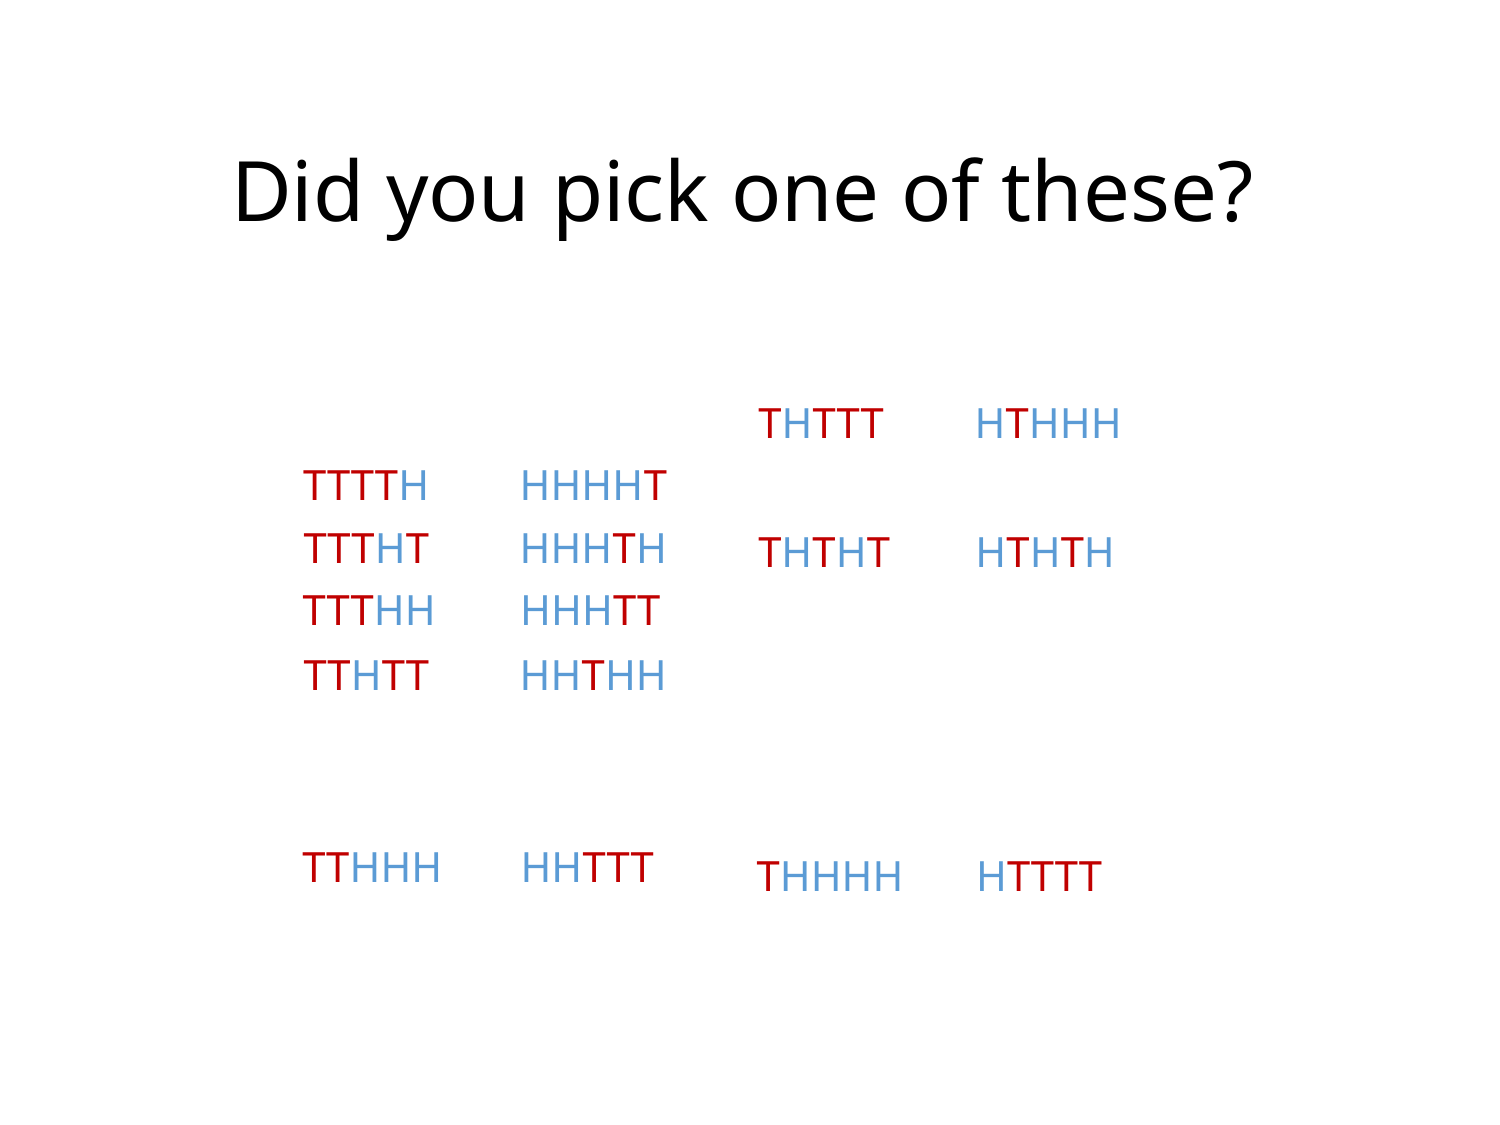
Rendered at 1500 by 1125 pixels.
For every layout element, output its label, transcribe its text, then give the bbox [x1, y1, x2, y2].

text_box TTHHH [287, 833, 458, 899]
text_box HHHTT [505, 576, 676, 641]
text_box HTHTH [960, 518, 1130, 584]
text_box HHTHH [504, 641, 682, 706]
title Did you pick one of these? [96, 125, 1390, 264]
text_box THHHH [741, 842, 919, 908]
text_box TTHTT [288, 641, 444, 706]
text_box TTTTH [288, 451, 445, 517]
text_box THTTT [743, 389, 899, 454]
text_box TTTHT [288, 514, 444, 576]
text_box THTHT [743, 518, 906, 584]
text_box TTTHH [287, 576, 451, 642]
text_box HHHHT [504, 451, 682, 514]
text_box HHTTT [505, 833, 669, 899]
text_box HTTTT [961, 842, 1118, 908]
text_box HTHHH [959, 389, 1137, 454]
text_box HHHTH [504, 514, 682, 579]
